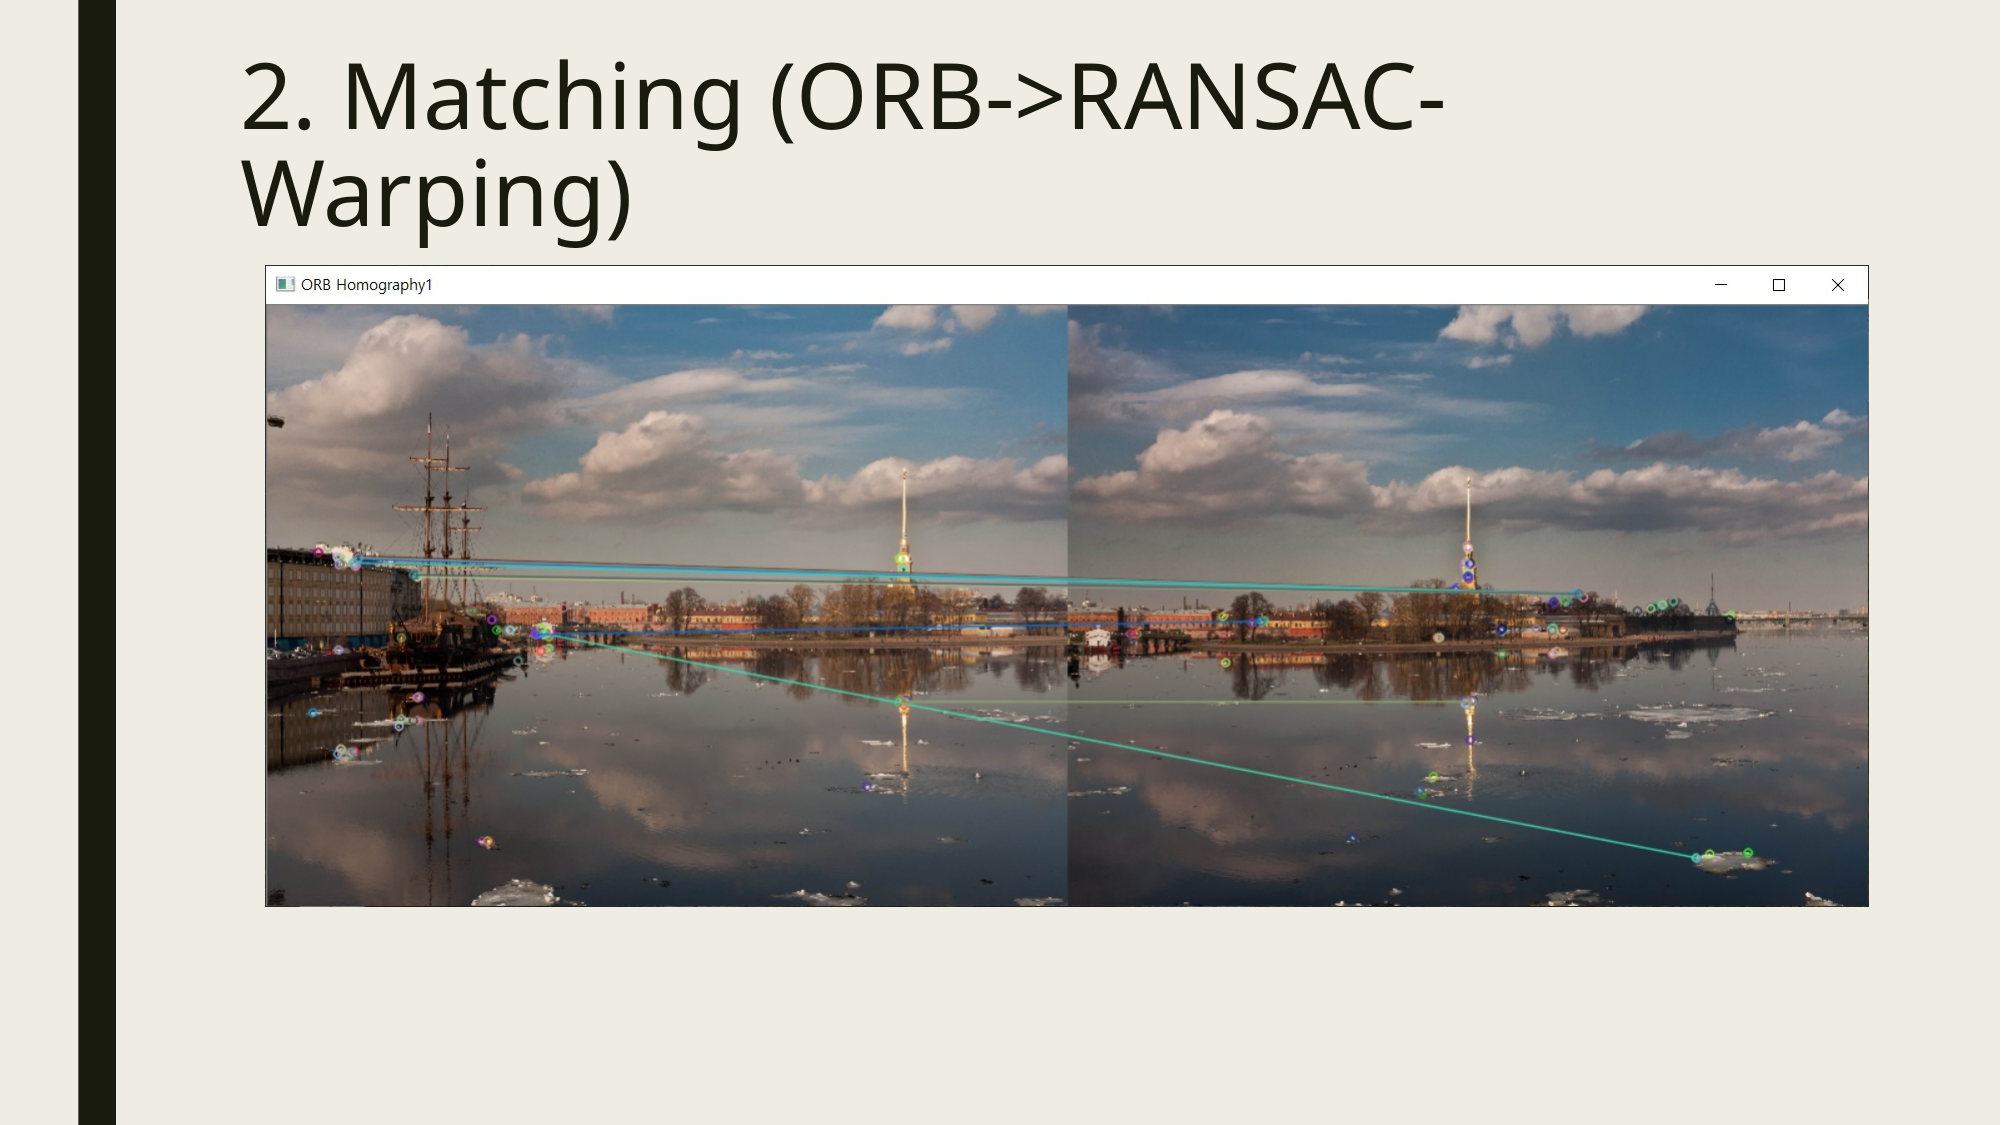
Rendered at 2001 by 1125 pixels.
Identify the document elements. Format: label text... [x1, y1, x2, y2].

title 2. Matching (ORB->RANSAC-Warping) [225, 43, 1800, 288]
picture [265, 265, 1869, 907]
